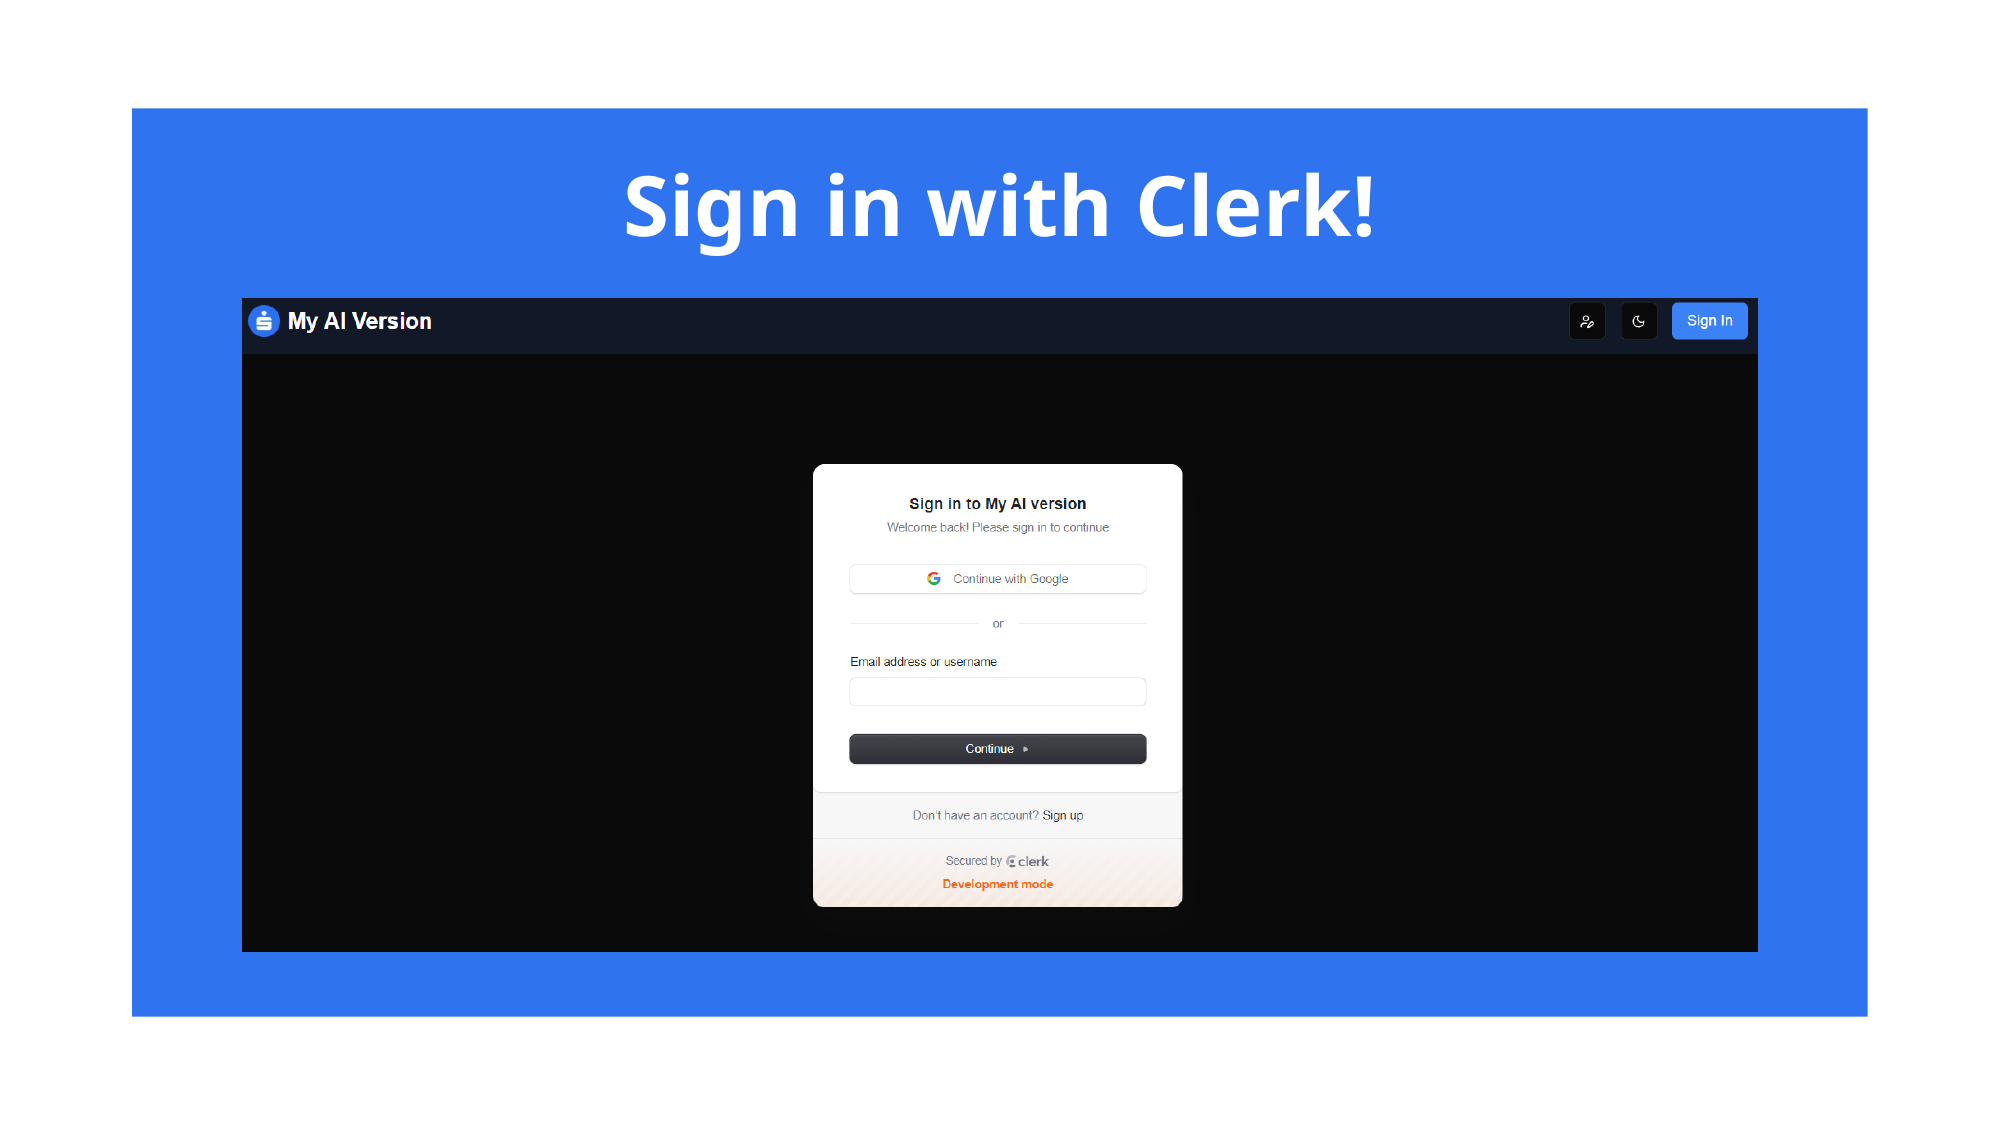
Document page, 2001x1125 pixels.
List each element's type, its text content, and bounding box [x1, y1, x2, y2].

picture [242, 298, 1758, 953]
text_box Sign in with Clerk! [608, 145, 1392, 261]
text_box [131, 107, 1869, 1018]
